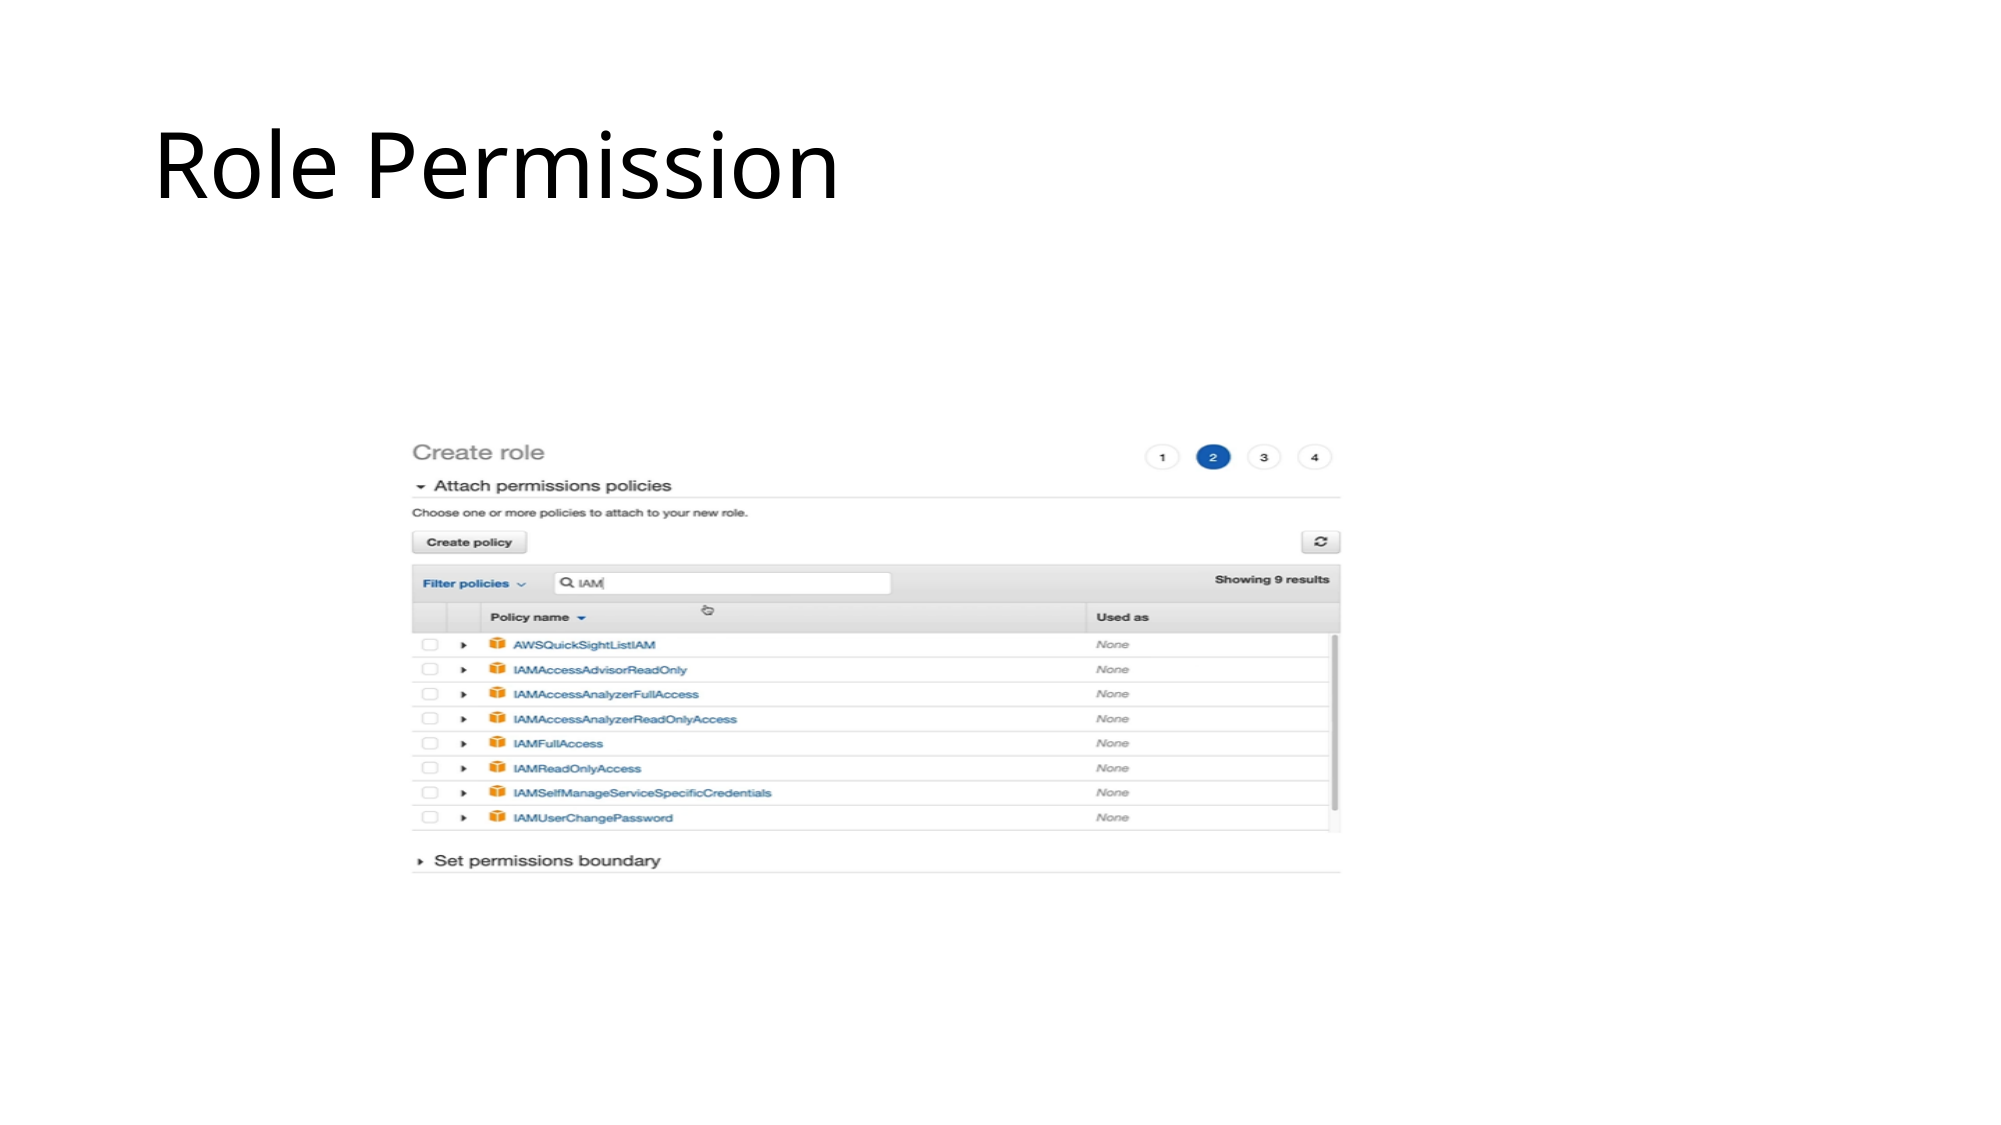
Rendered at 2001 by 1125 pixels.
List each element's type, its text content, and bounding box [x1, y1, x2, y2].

title Role Permission [137, 59, 1863, 278]
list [223, 434, 1466, 878]
